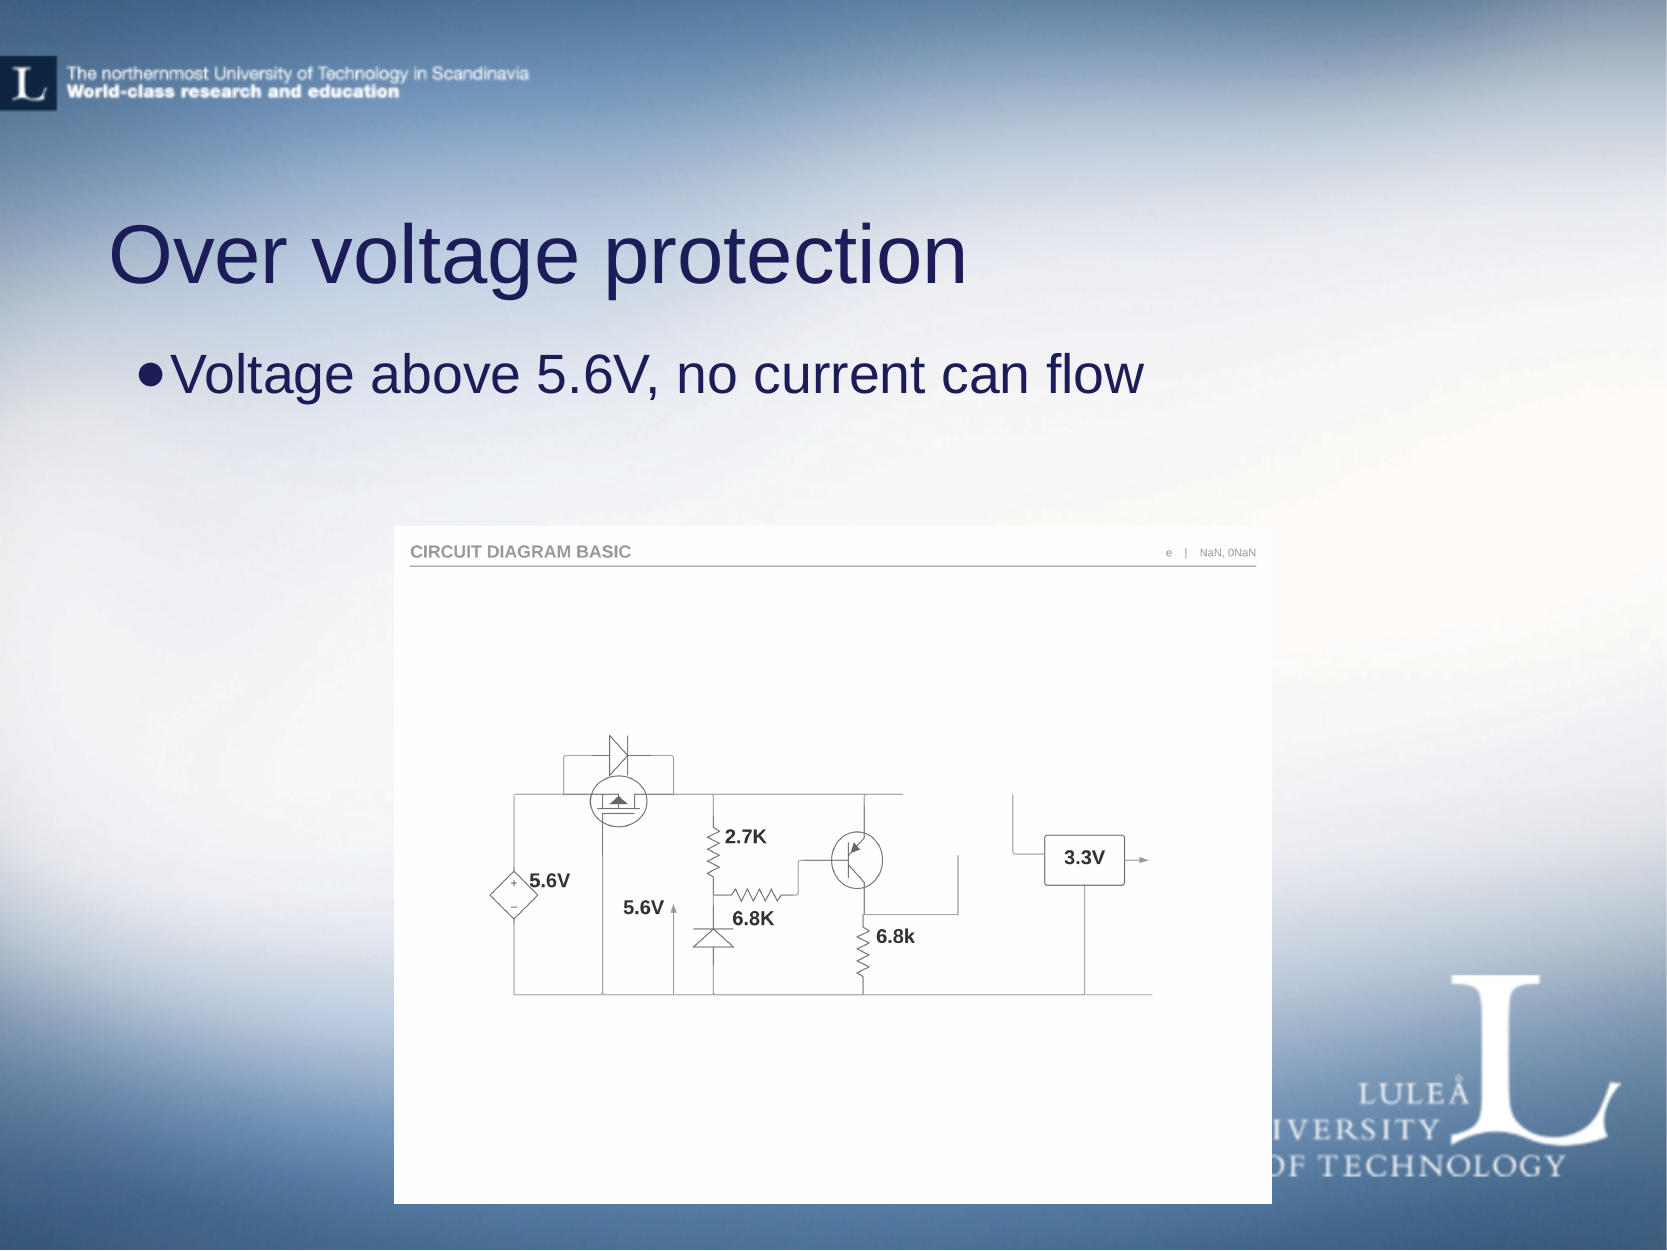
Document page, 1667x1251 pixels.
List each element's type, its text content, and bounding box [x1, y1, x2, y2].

picture [0, 0, 1667, 1250]
text_box Over voltage protection Voltage above 5.6V, no current can flow [102, 173, 1663, 1027]
